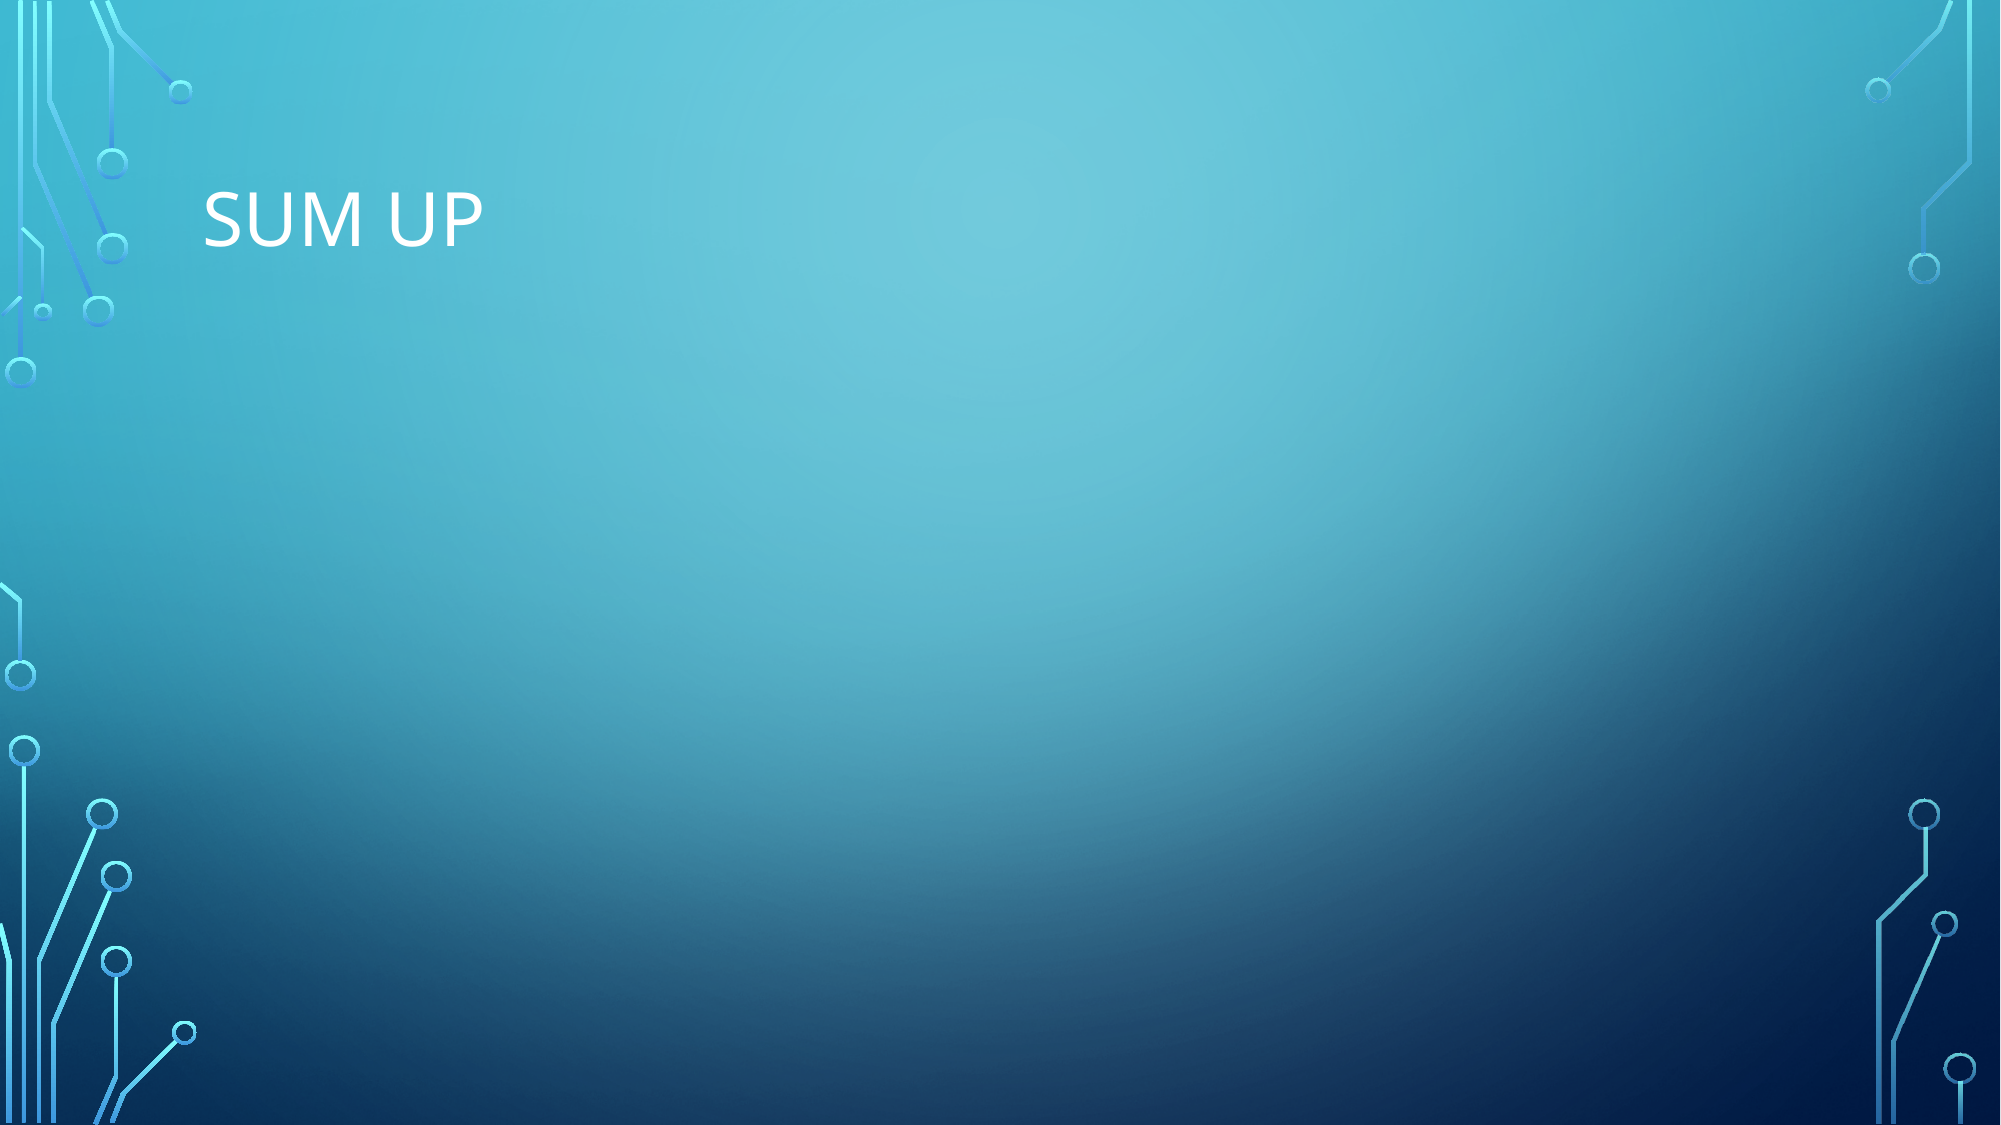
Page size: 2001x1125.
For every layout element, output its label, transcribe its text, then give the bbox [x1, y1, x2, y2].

title Sum up [187, 101, 1813, 344]
